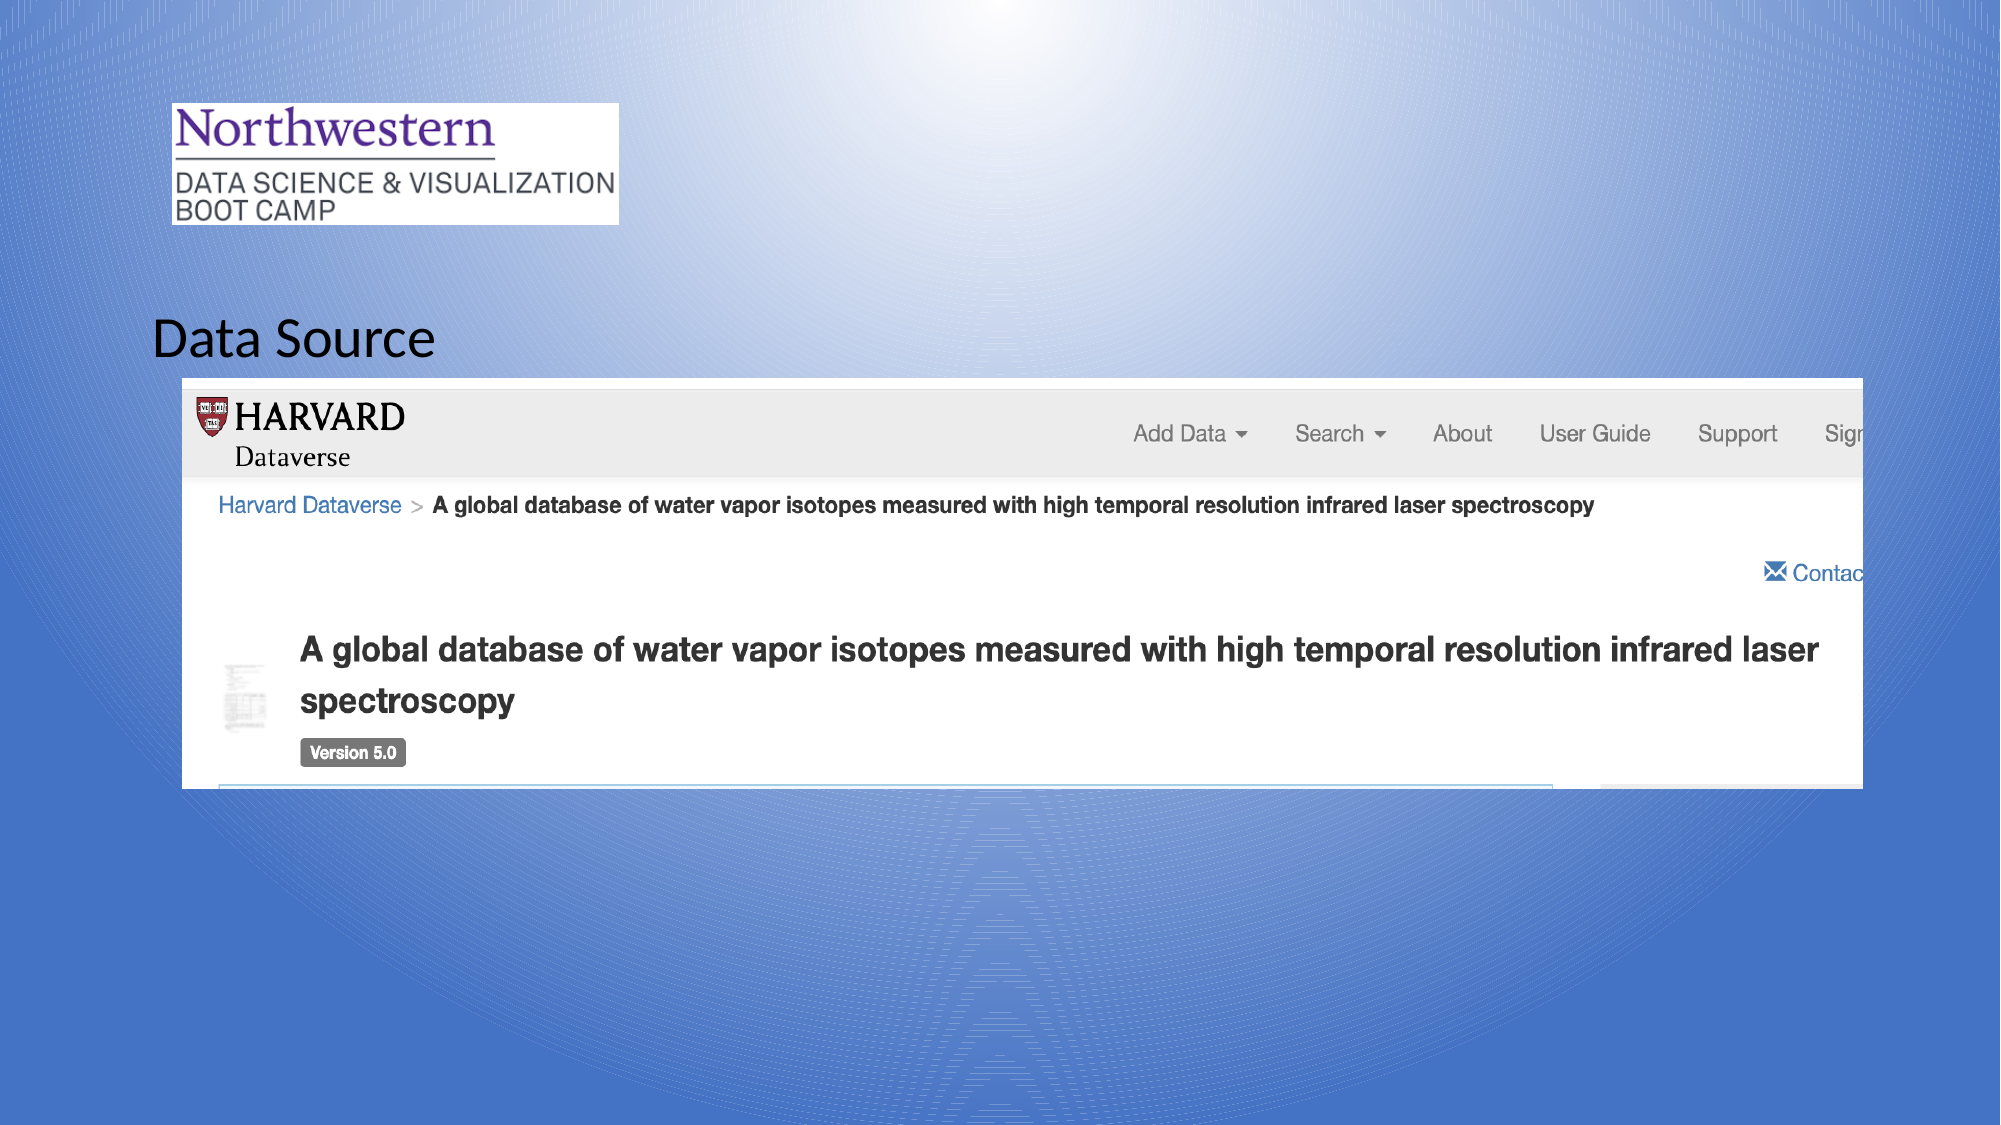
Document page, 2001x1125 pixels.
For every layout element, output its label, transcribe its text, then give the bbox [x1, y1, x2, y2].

picture [182, 377, 1863, 789]
picture [172, 103, 619, 225]
list Data Source [137, 299, 1863, 1014]
